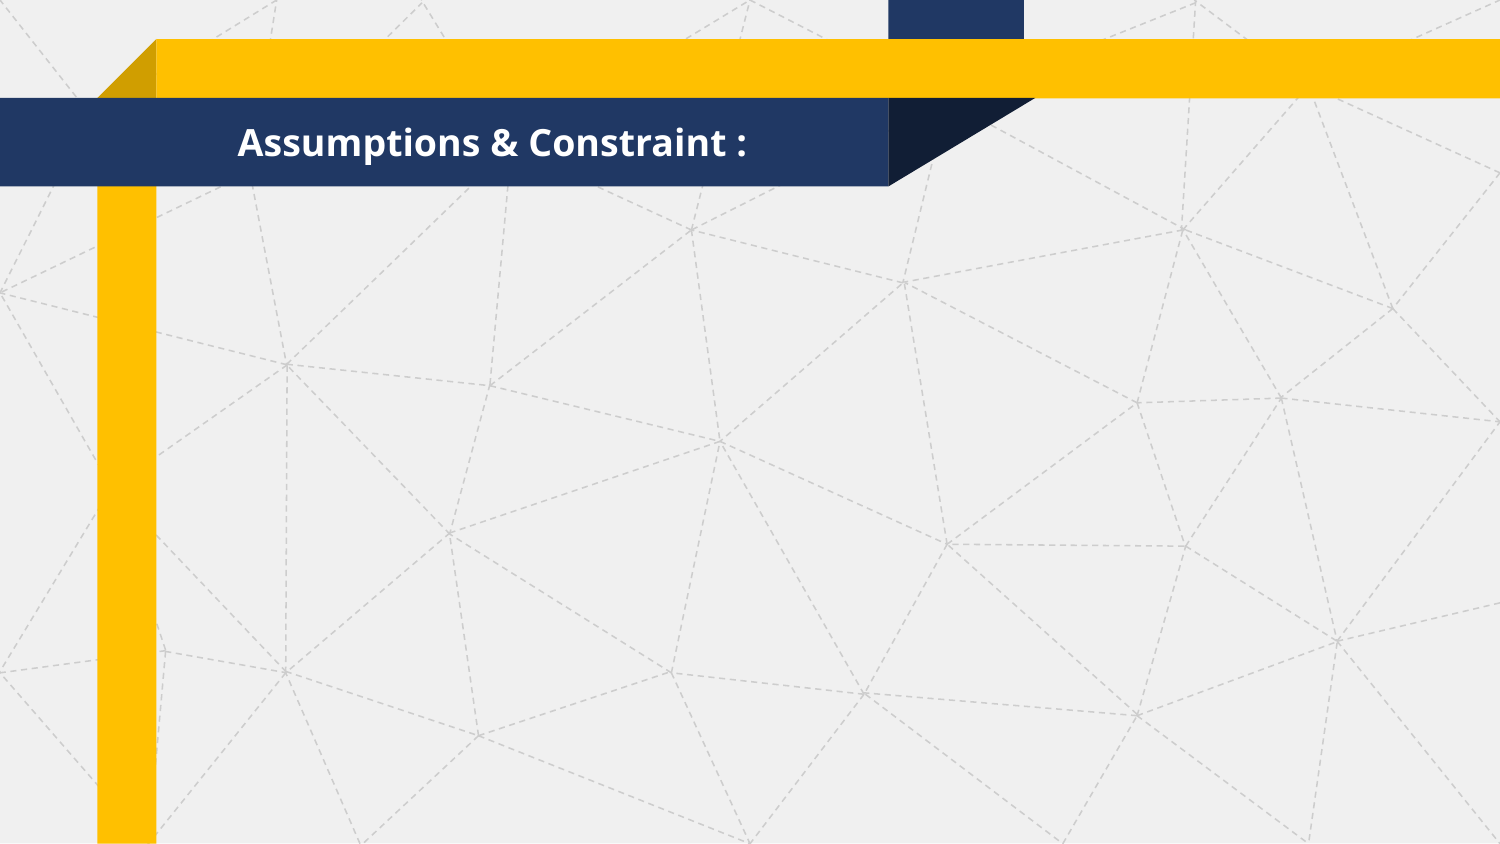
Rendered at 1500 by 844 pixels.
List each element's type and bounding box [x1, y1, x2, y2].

text_box [888, 0, 1024, 39]
text_box [97, 187, 157, 844]
text_box [97, 39, 1500, 99]
text_box [0, 97, 1036, 187]
